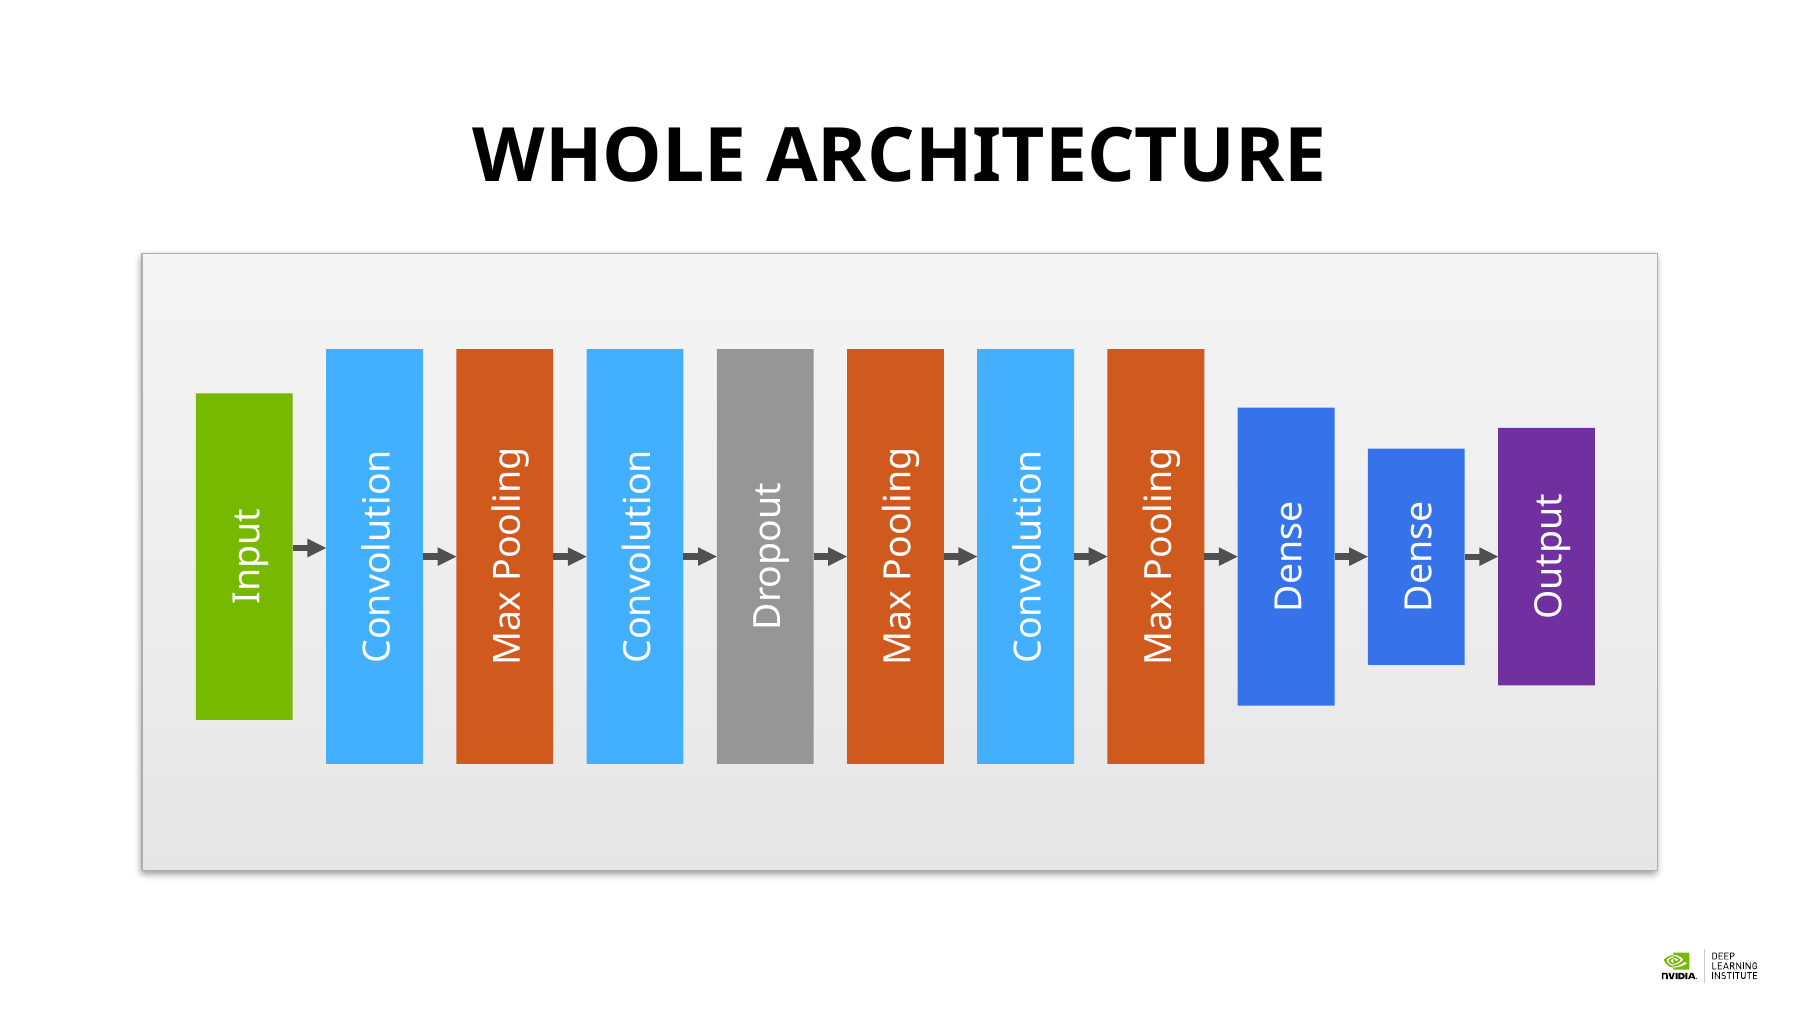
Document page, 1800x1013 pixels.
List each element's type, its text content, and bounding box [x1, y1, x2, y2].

title Whole architecture [81, 108, 1719, 206]
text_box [141, 253, 1658, 871]
